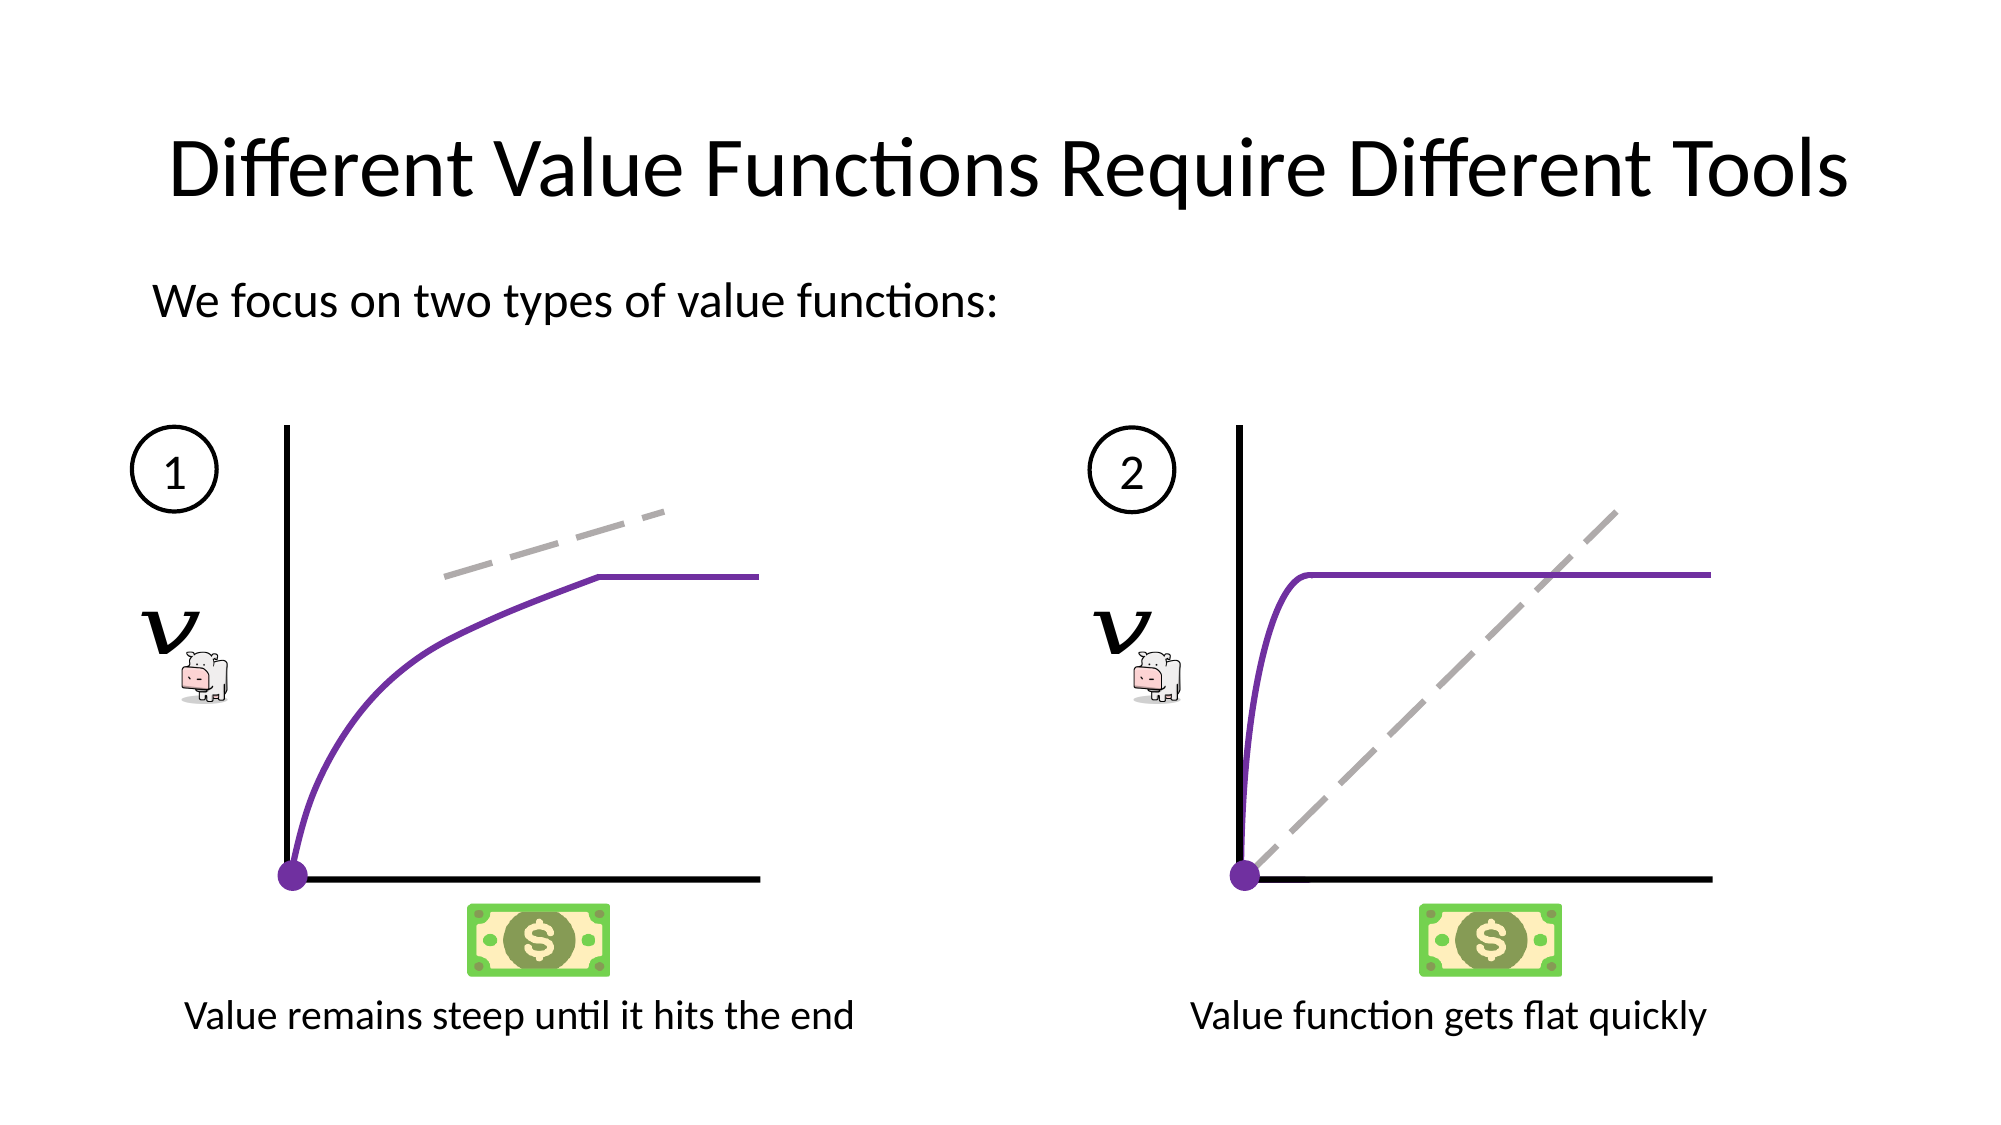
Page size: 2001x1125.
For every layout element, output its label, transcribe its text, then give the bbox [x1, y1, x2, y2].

title Different Value Functions Require Different Tools [137, 59, 1883, 278]
picture [1419, 875, 1563, 1004]
text_box [277, 864, 300, 891]
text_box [1244, 511, 1617, 878]
text_box Value remains steep until it hits the end [169, 980, 908, 1046]
picture [1130, 647, 1184, 707]
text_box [291, 511, 665, 878]
text_box We focus on two types of value functions: [137, 260, 1138, 335]
text_box 1 [129, 424, 219, 514]
picture [178, 647, 232, 707]
text_box Value function gets flat quickly [1175, 980, 1806, 1046]
text_box 2 [1087, 425, 1177, 515]
picture [467, 875, 610, 1004]
text_box [1229, 864, 1253, 891]
